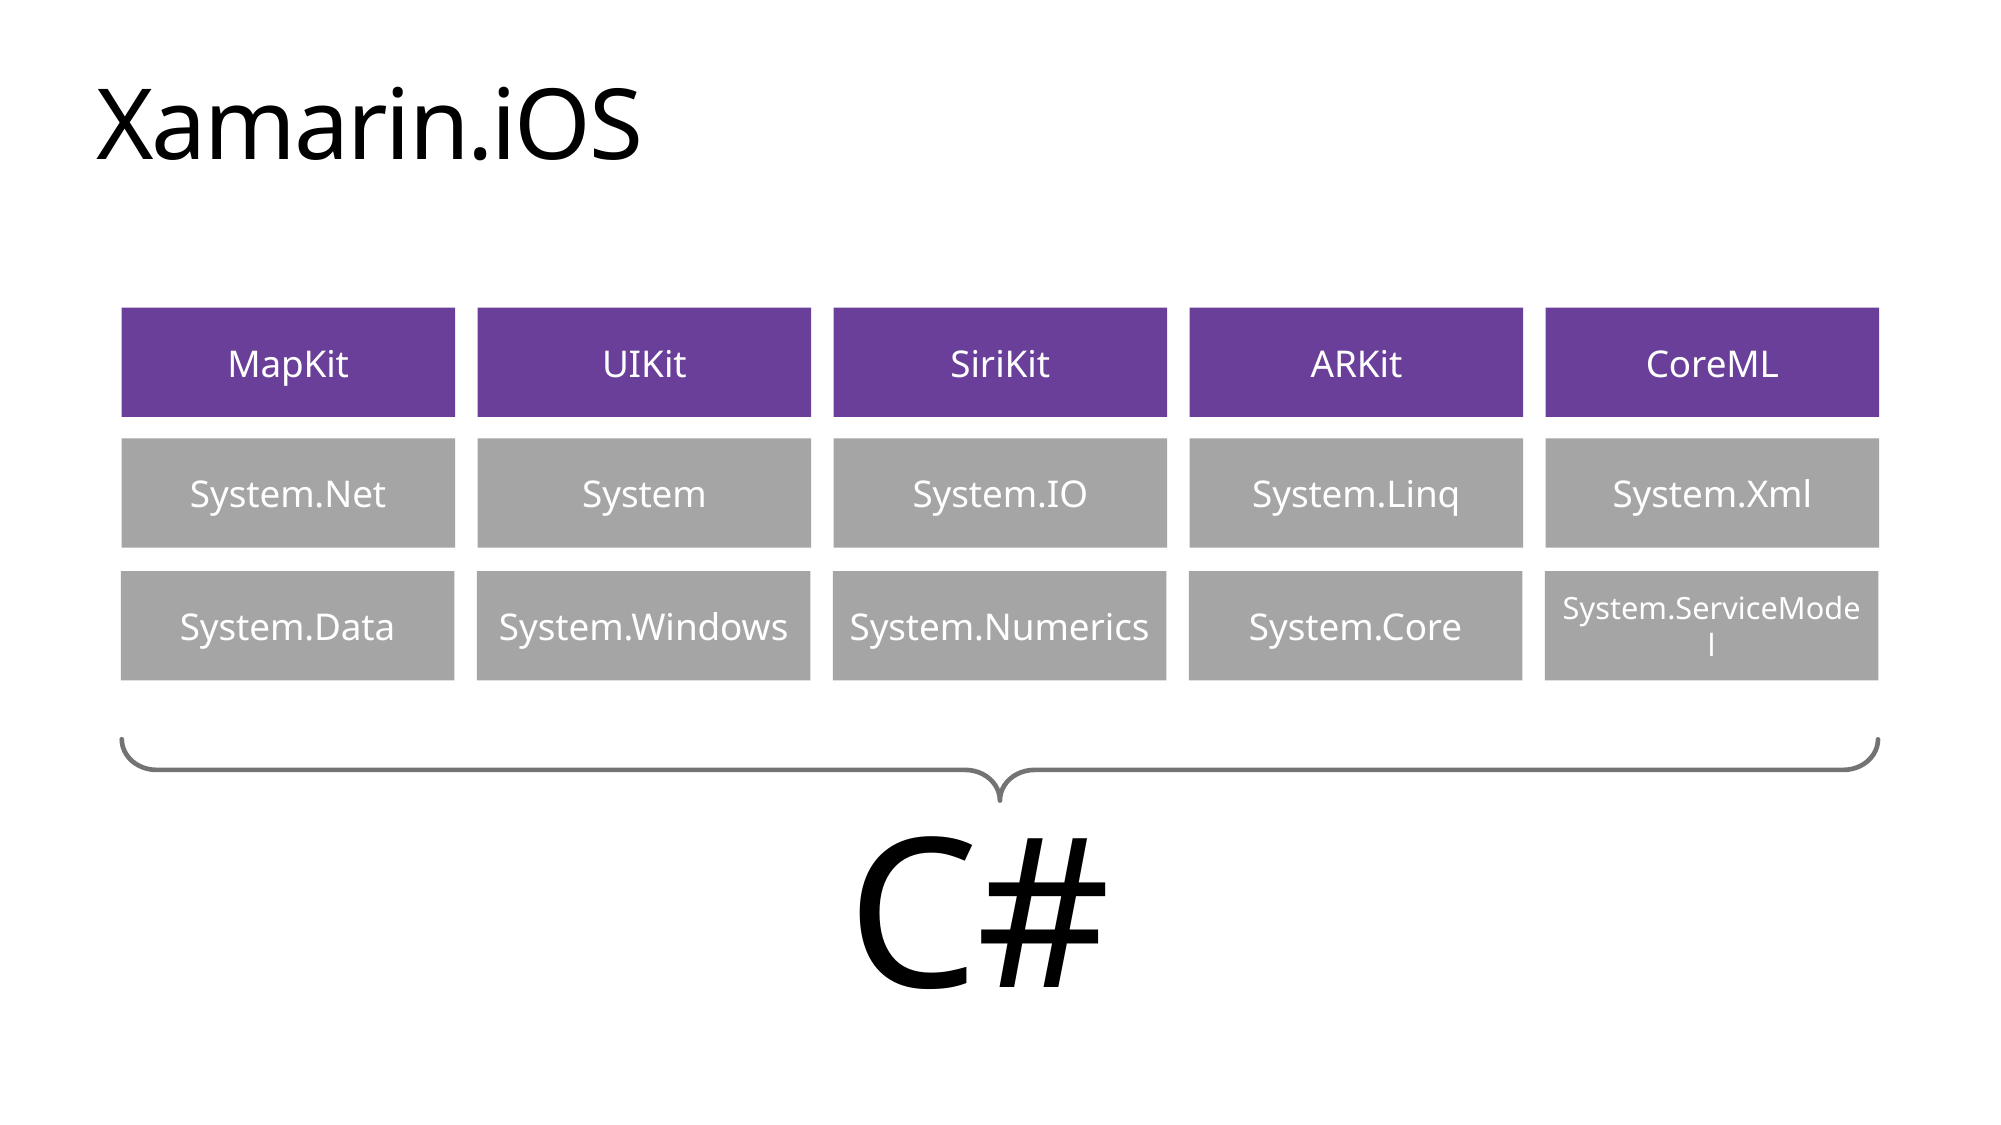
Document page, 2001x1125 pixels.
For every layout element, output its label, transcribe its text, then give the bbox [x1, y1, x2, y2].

text_box C# [832, 800, 1126, 1041]
text_box System.IO [833, 438, 1168, 548]
text_box System [477, 438, 812, 548]
title Xamarin.iOS [96, 75, 1904, 166]
text_box System.Core [1188, 570, 1523, 681]
text_box System.ServiceModel [1544, 570, 1879, 681]
text_box System.Numerics [832, 570, 1167, 681]
text_box [121, 738, 1879, 800]
text_box System.Linq [1189, 438, 1524, 548]
text_box System.Windows [476, 570, 811, 681]
text_box System.Data [120, 570, 455, 681]
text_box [121, 307, 1880, 418]
text_box System.Xml [1545, 438, 1880, 548]
text_box System.Net [121, 438, 456, 548]
